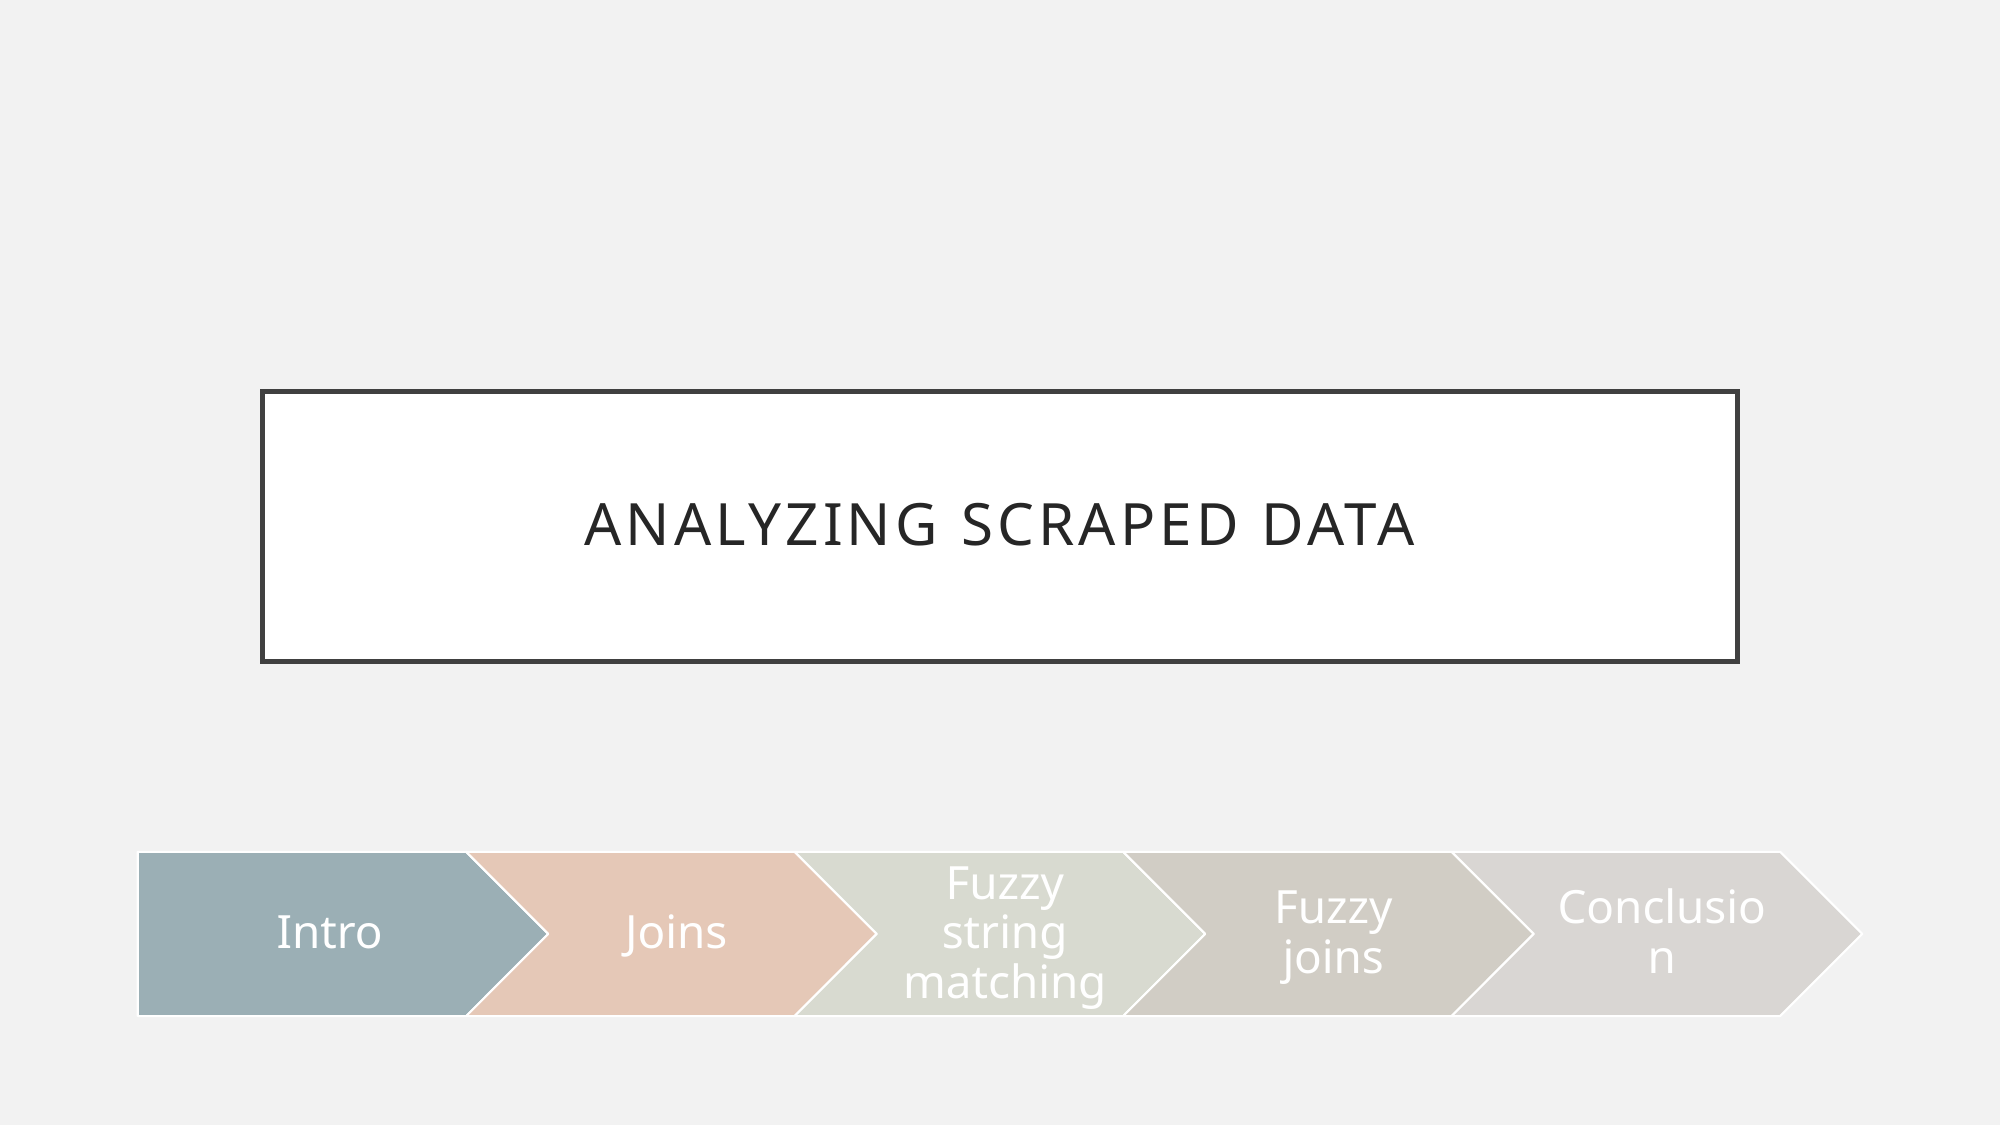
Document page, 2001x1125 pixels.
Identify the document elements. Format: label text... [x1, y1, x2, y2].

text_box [137, 797, 1863, 1071]
text_box ANALYZING SCRAPED DATA [262, 391, 1738, 662]
